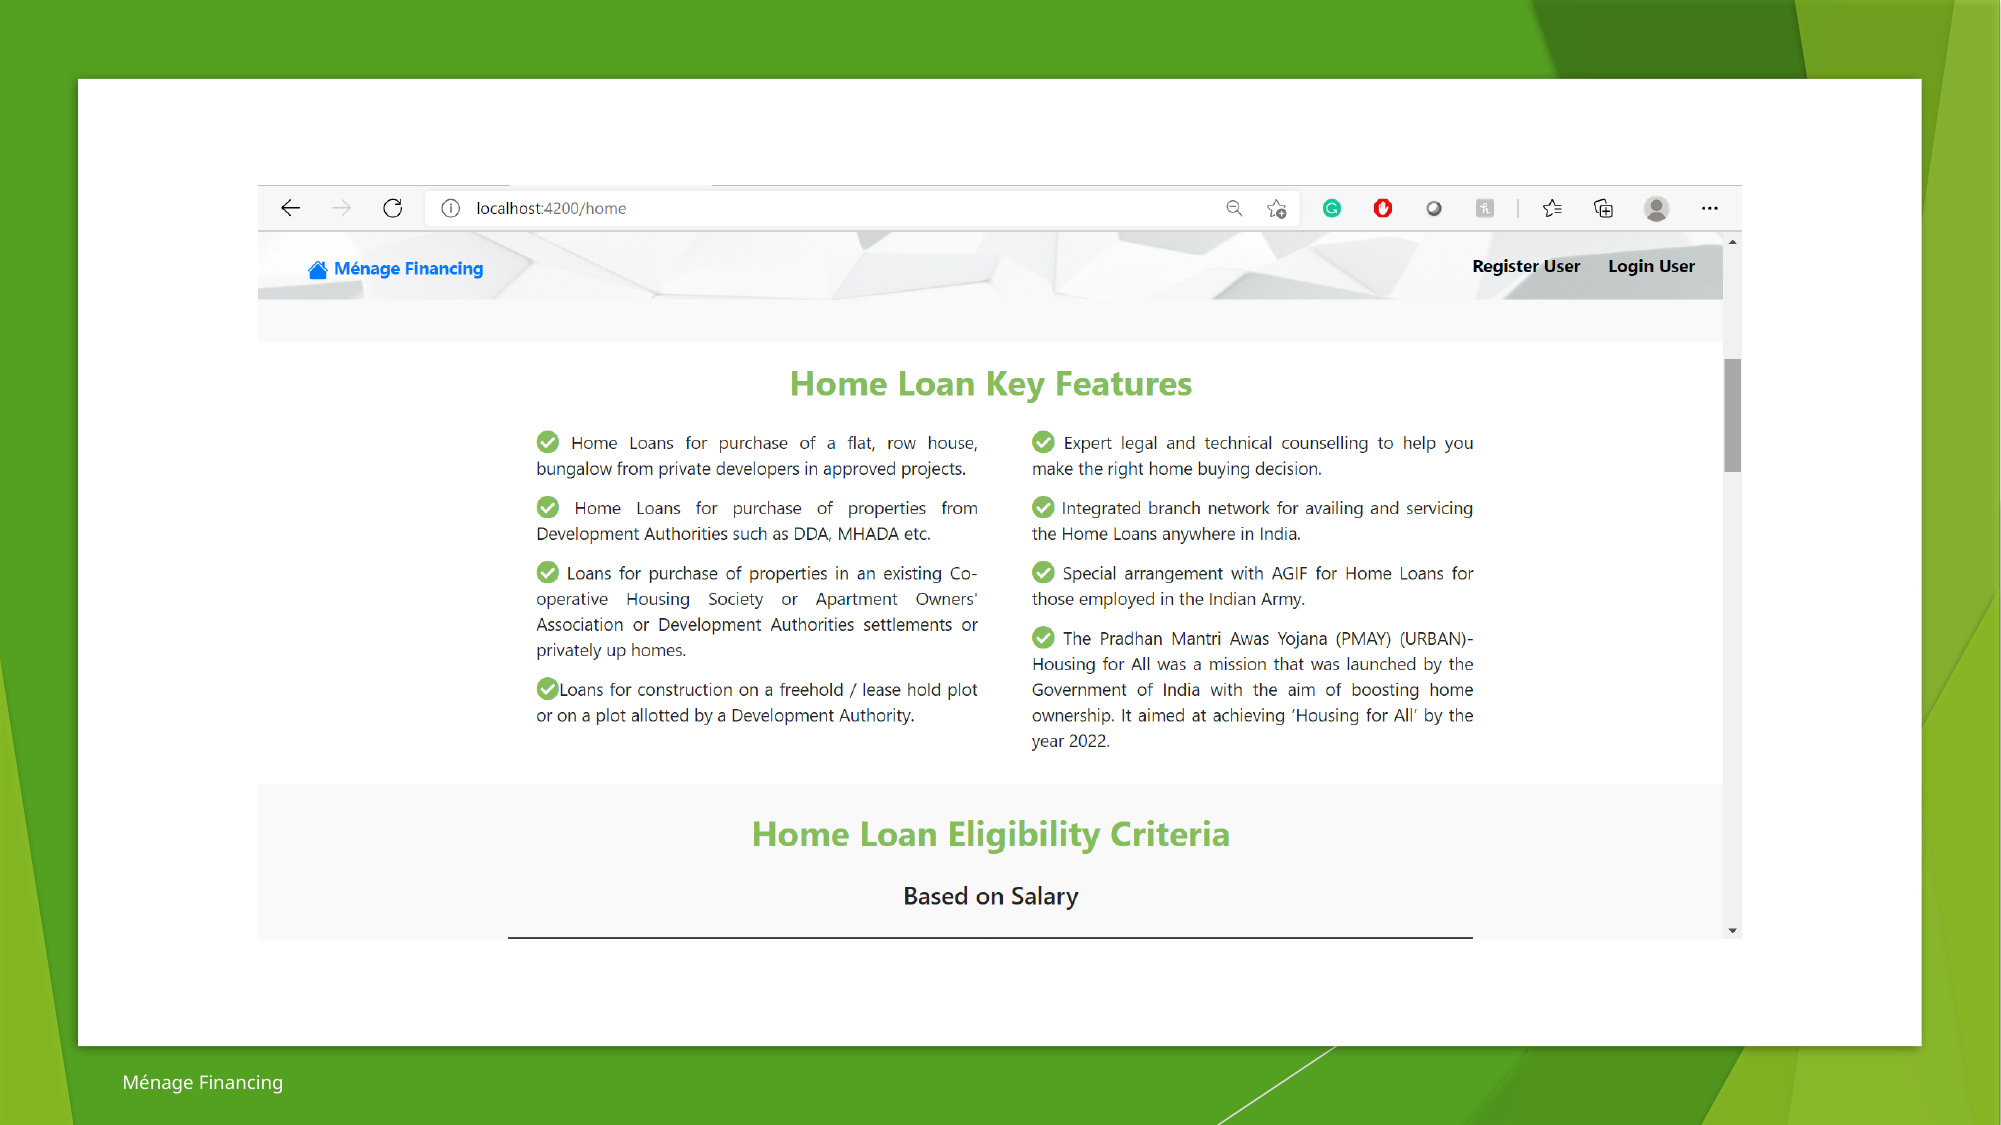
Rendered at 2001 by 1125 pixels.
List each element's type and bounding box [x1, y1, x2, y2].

picture [257, 185, 1743, 940]
text_box [0, 0, 2000, 1125]
